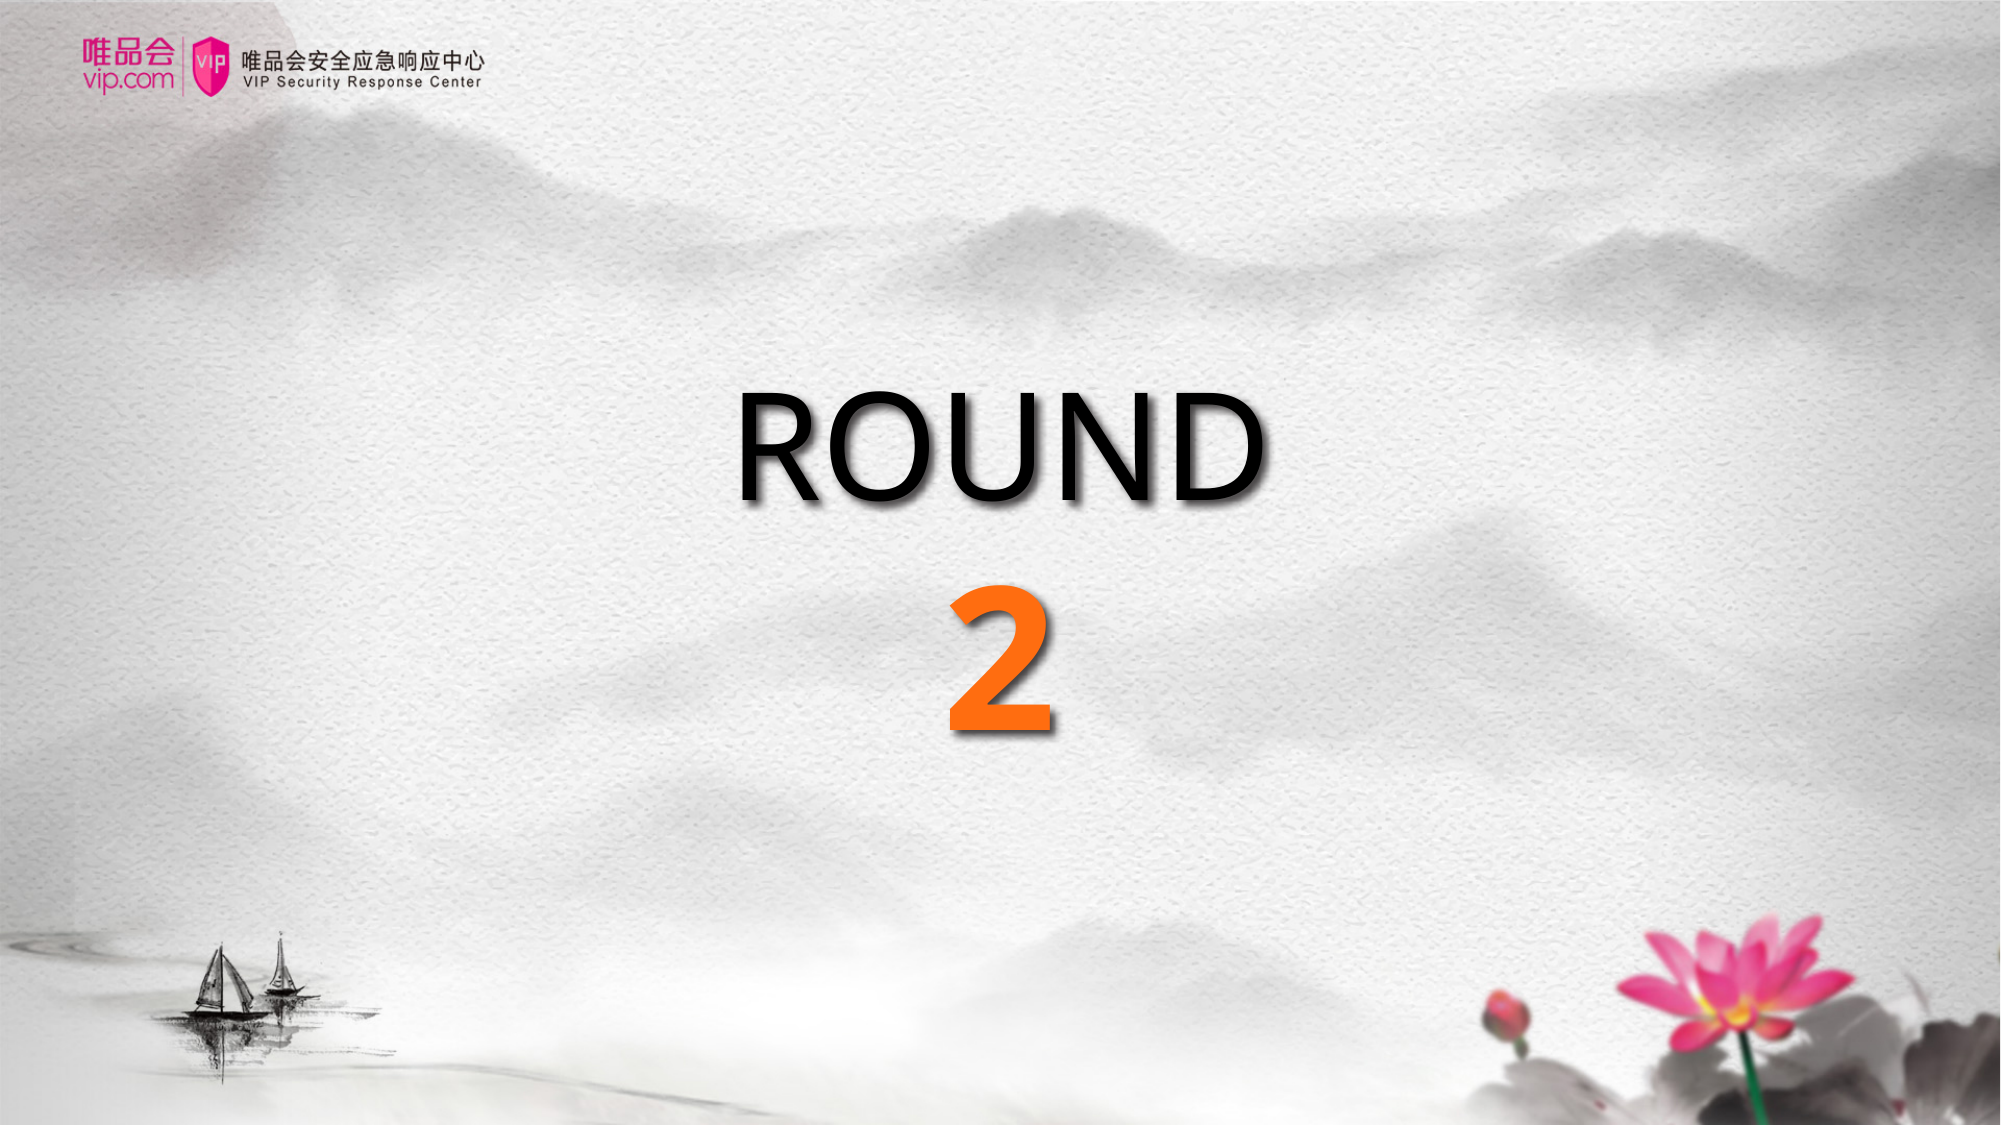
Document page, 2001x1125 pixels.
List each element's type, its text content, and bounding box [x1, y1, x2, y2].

picture [0, 0, 2001, 1125]
text_box ROUND 2 [557, 342, 1443, 778]
